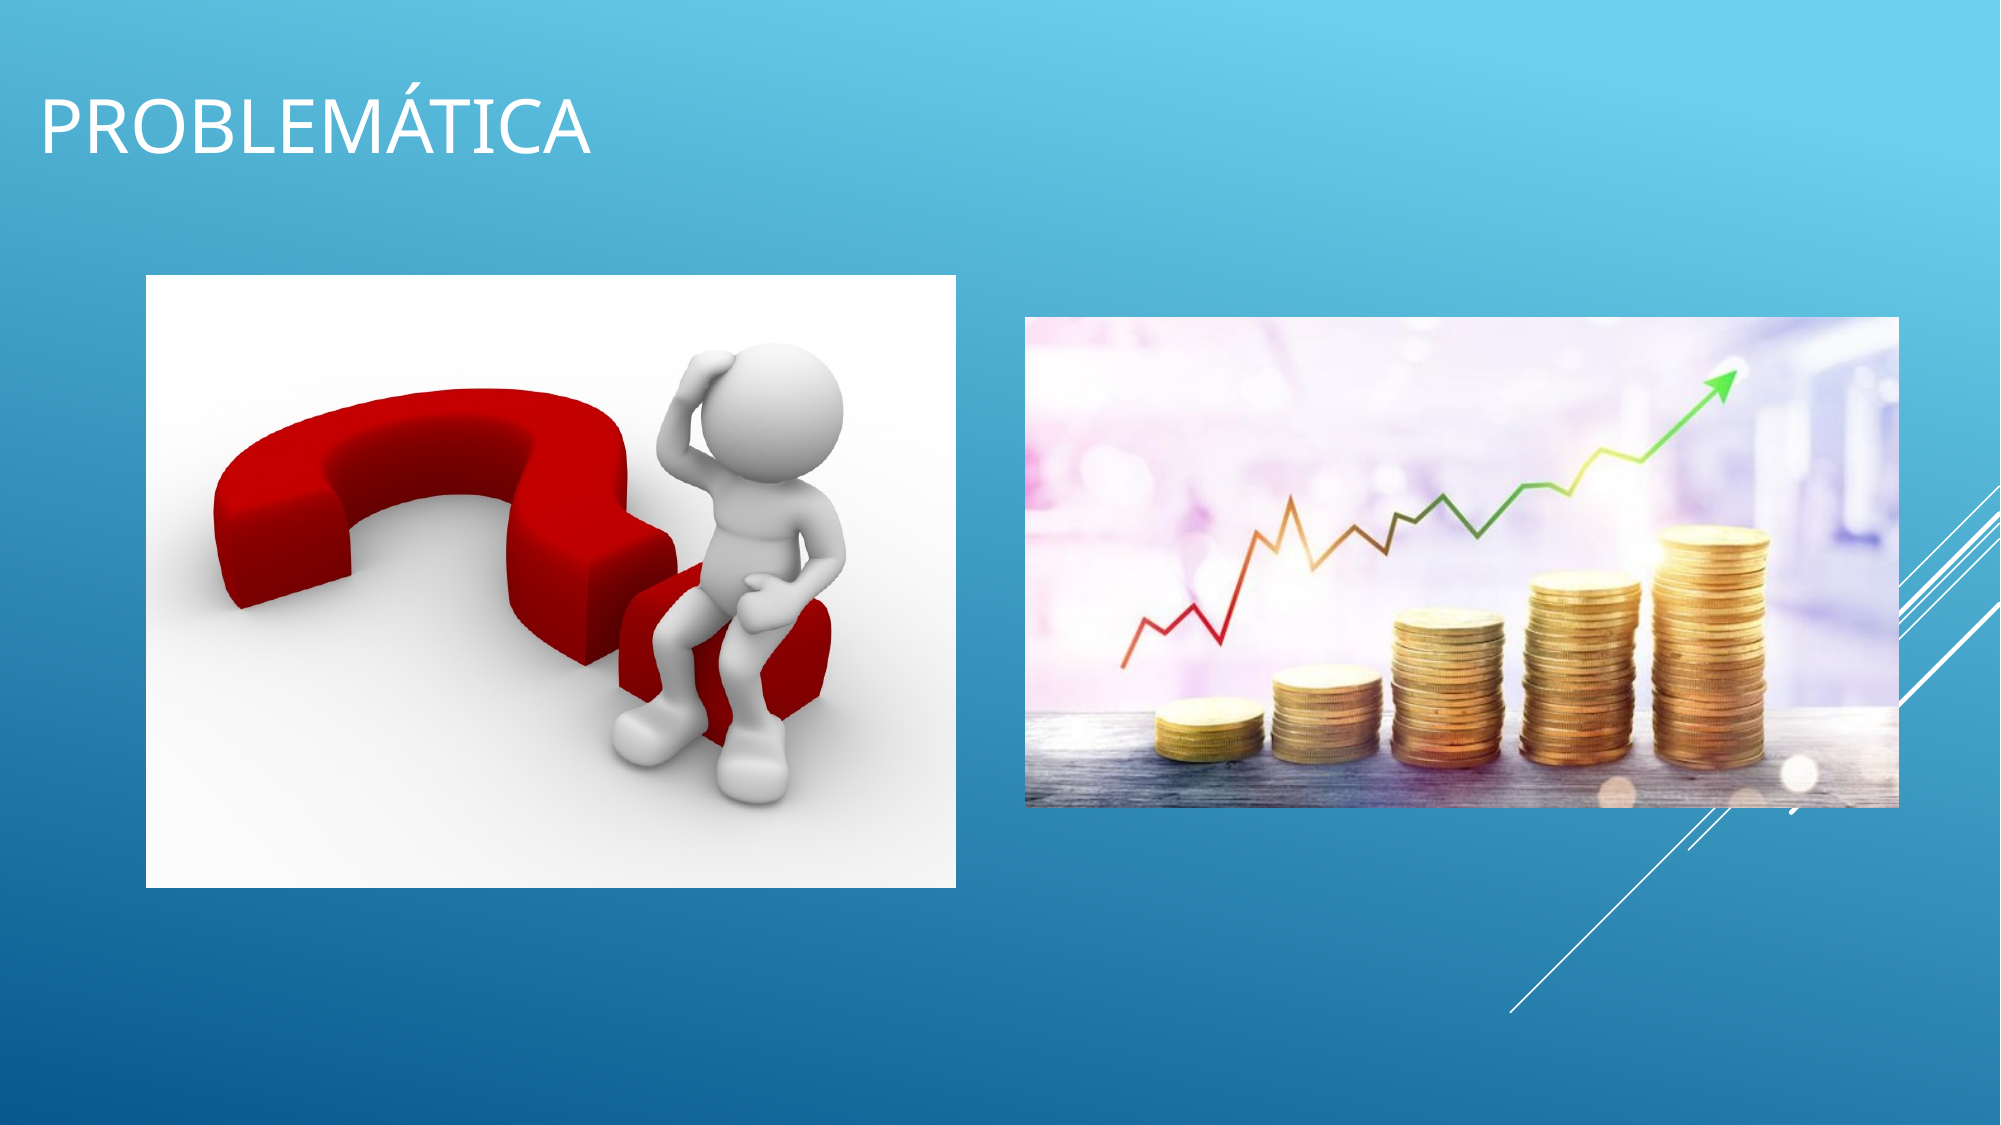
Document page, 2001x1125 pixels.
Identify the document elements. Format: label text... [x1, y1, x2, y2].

title Problemática [23, 0, 1424, 248]
picture [145, 274, 956, 888]
picture [1025, 316, 1899, 808]
